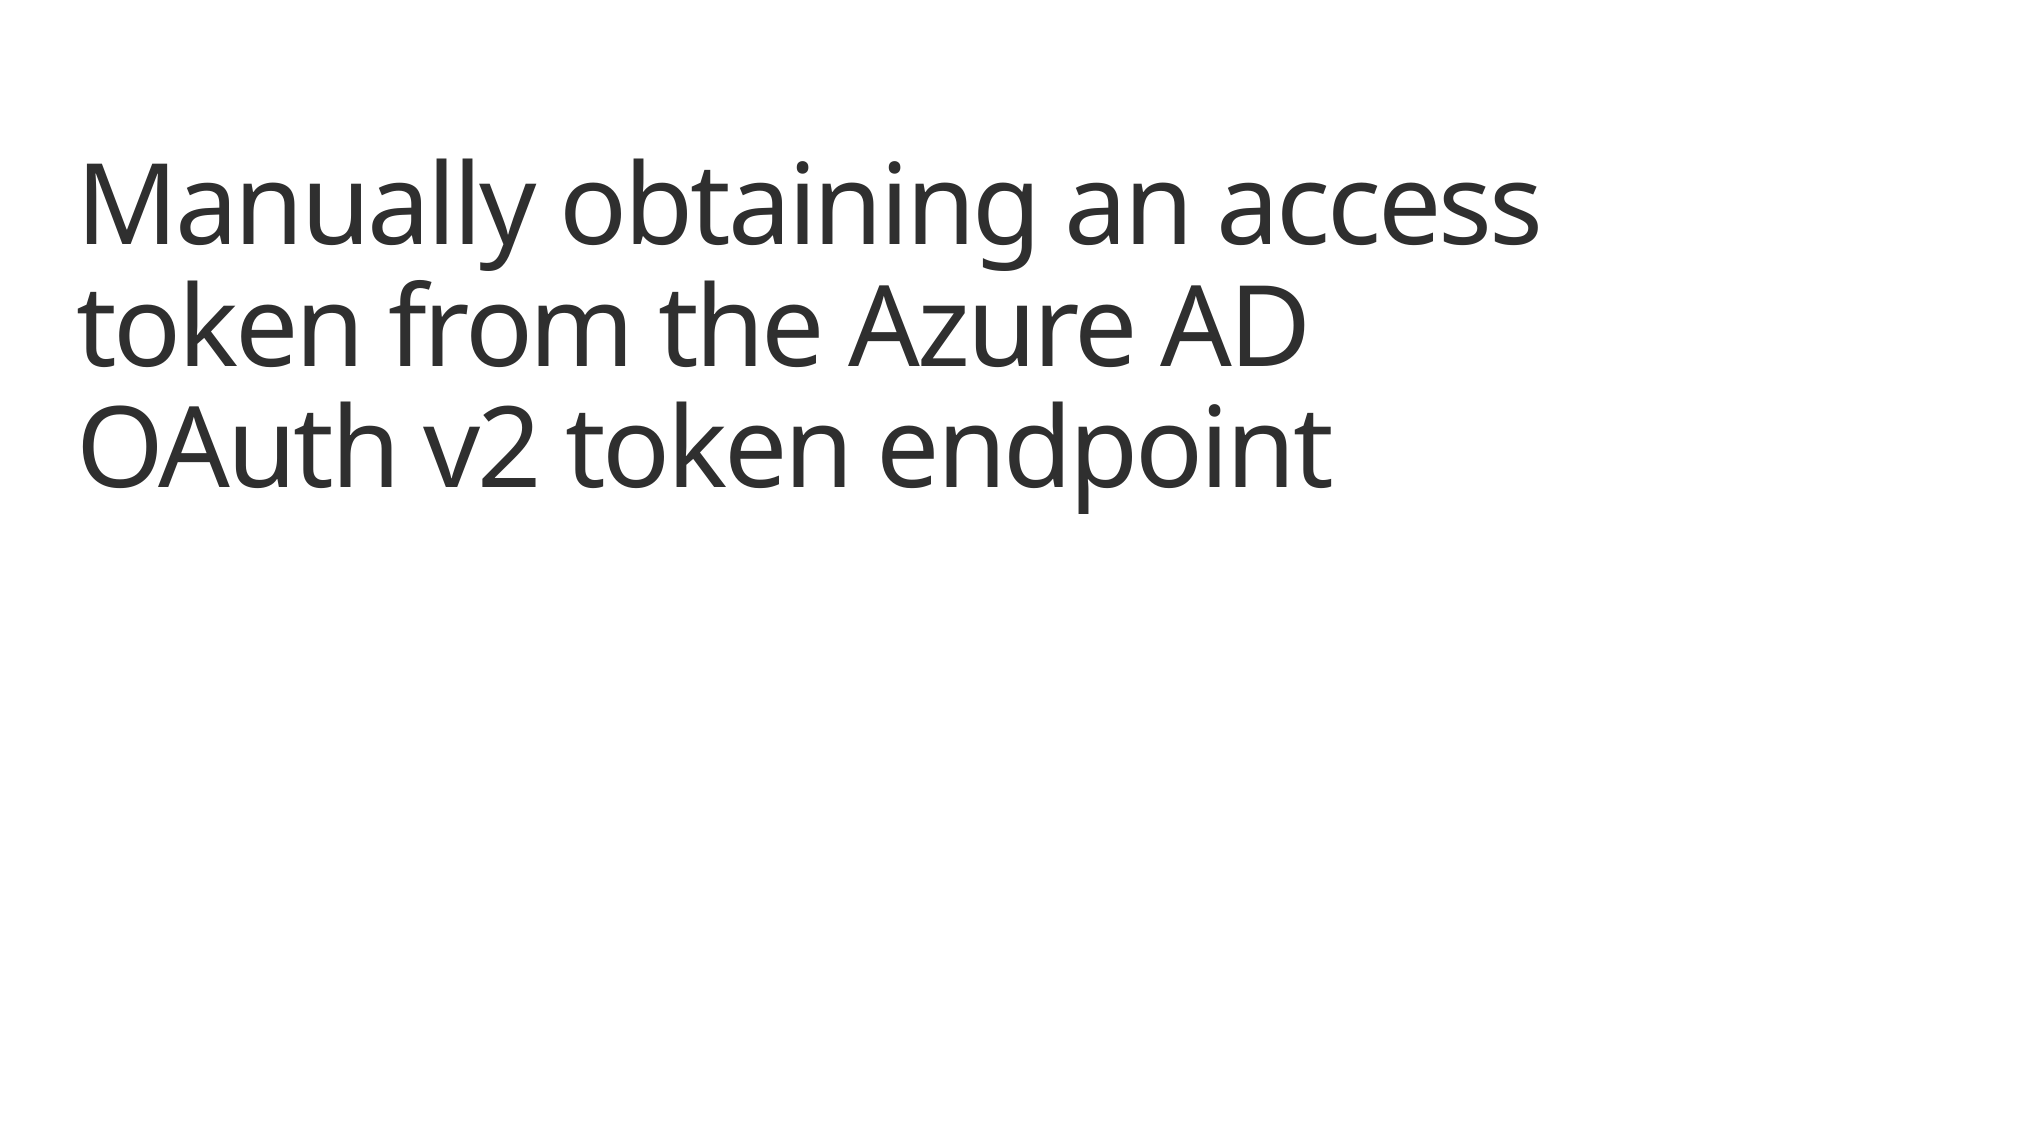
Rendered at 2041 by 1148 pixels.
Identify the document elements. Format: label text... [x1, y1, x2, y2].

title Manually obtaining an access token from the Azure AD OAuth v2 token endpoint [76, 147, 1697, 743]
